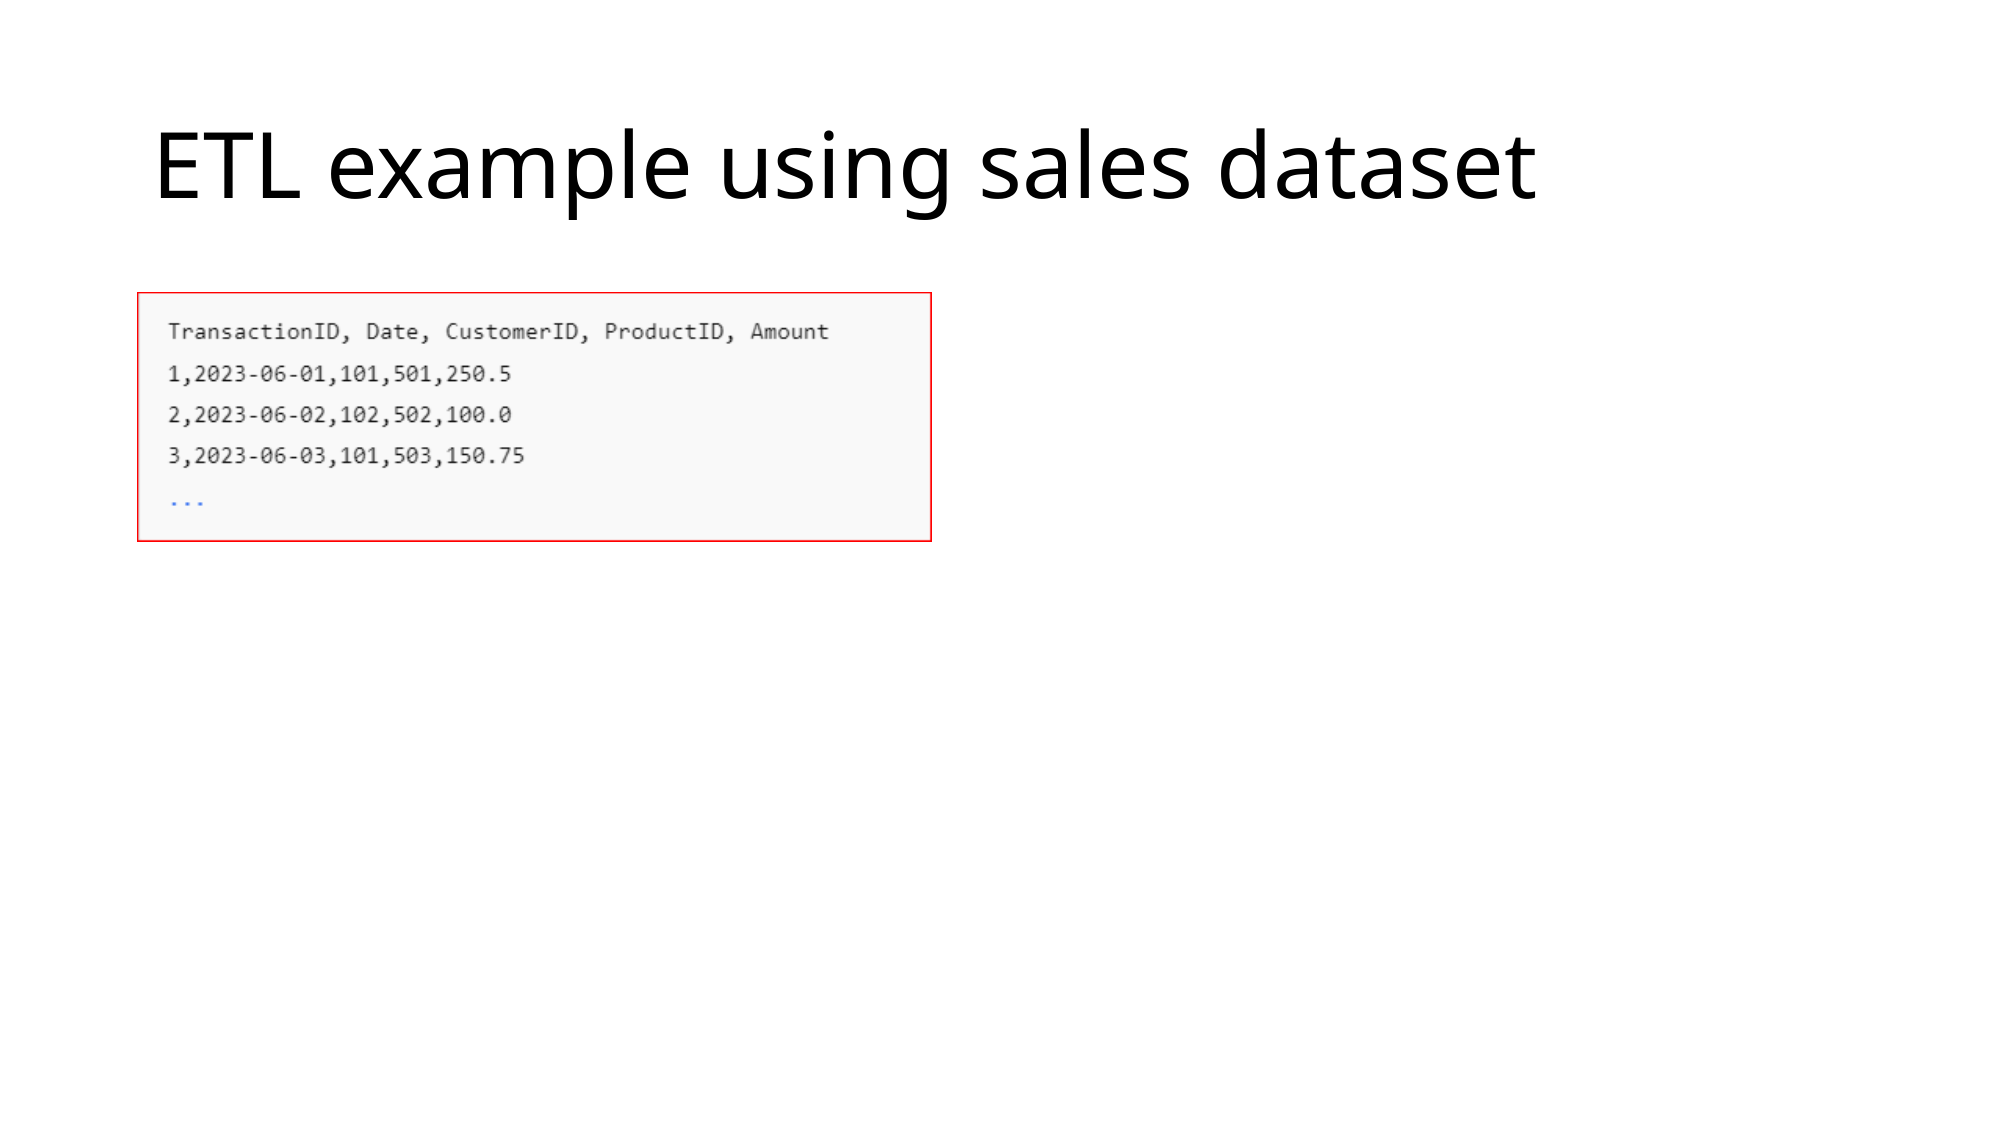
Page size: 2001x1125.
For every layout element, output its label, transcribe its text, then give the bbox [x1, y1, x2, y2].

title ETL example using sales dataset [137, 59, 1863, 278]
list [137, 292, 932, 542]
